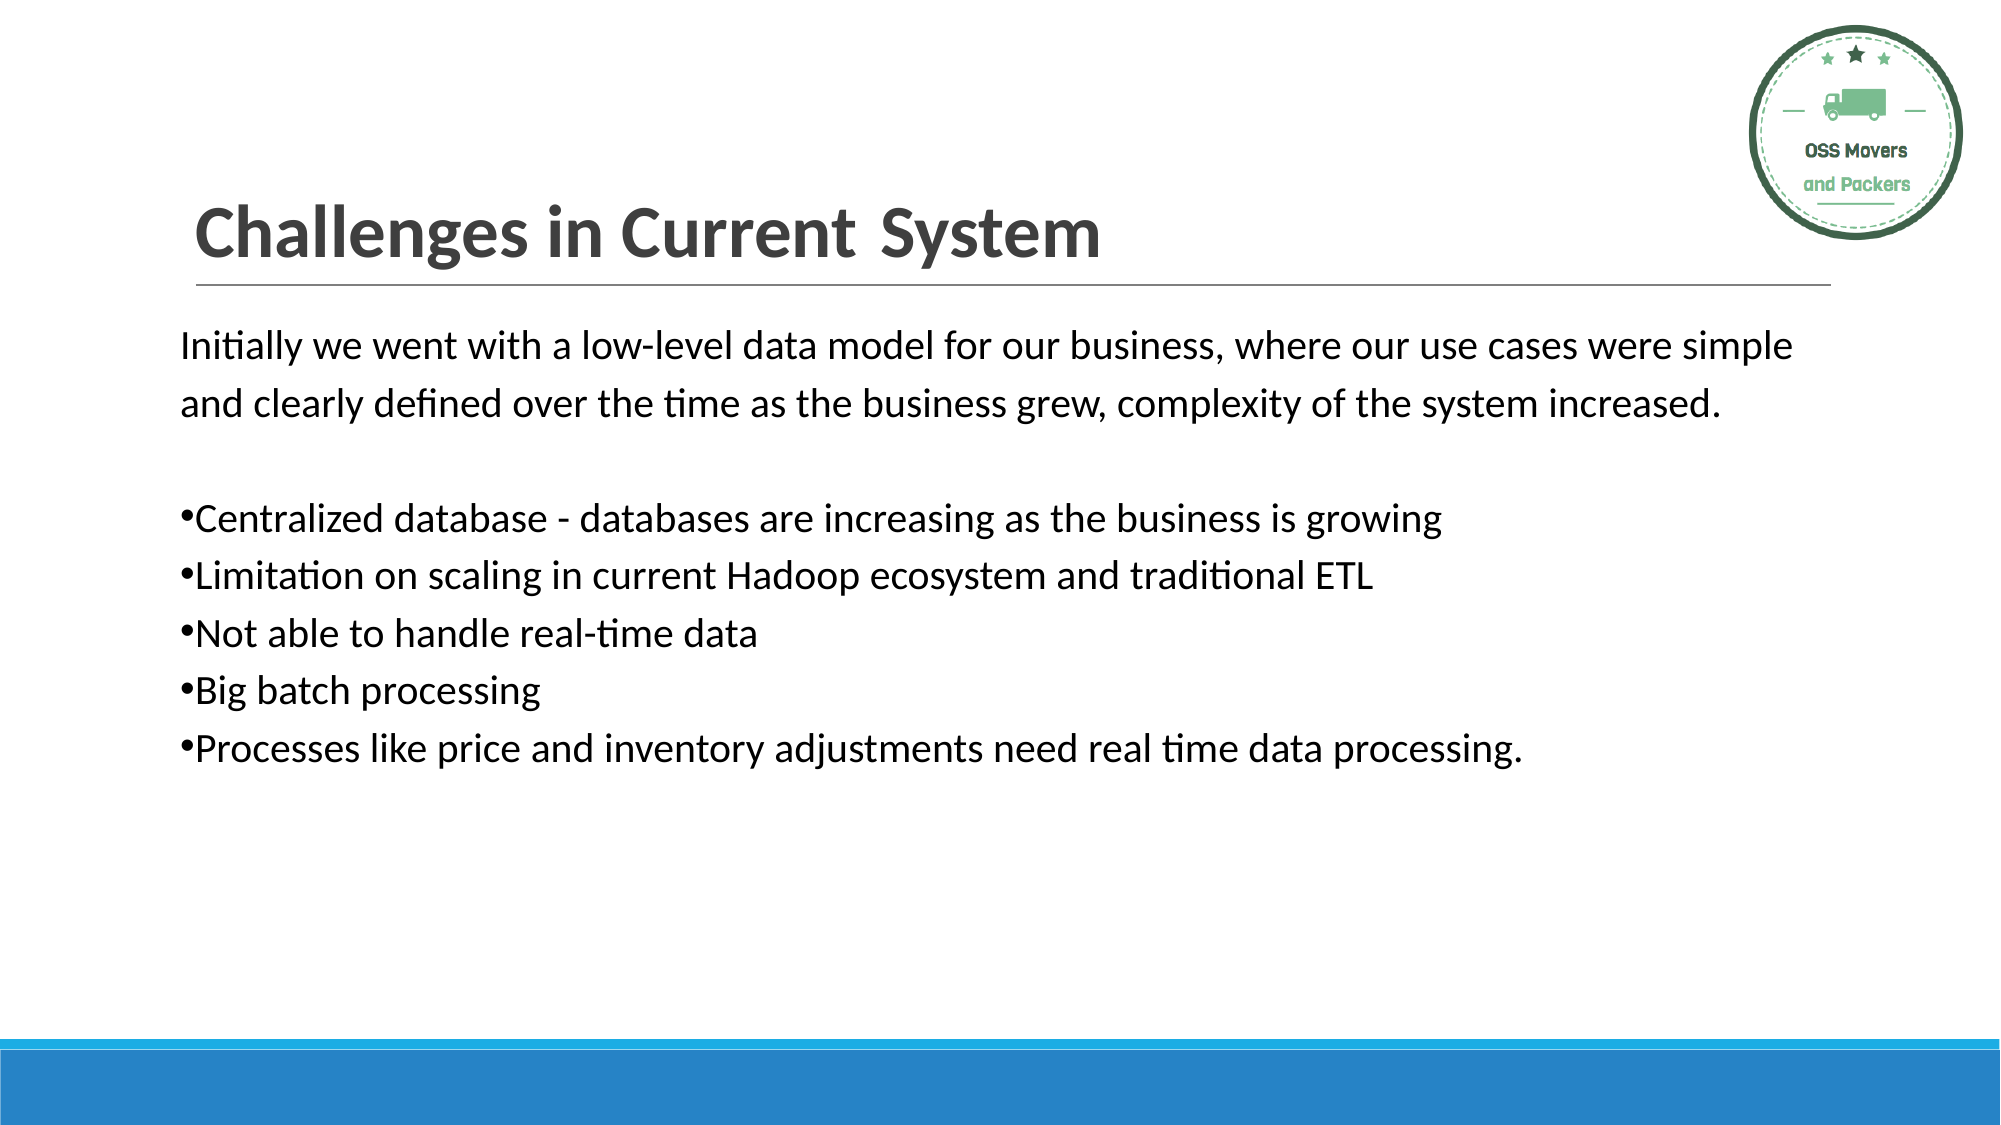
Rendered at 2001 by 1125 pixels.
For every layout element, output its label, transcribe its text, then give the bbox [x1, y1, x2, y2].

picture [1737, 20, 1975, 259]
list Initially we went with a low-level data model for our business, where our use cases were simple and clearly defined over the time as the business grew, complexity of the system increased. Centralized database - databases are increasing as the business is growing Limitation on scaling in current Hadoop ecosystem and traditional ETL Not able to handle real-time data Big batch processing Processes like price and inventory adjustments need real time data processing. [180, 302, 1830, 963]
title Challenges in Current System [180, 47, 1830, 285]
